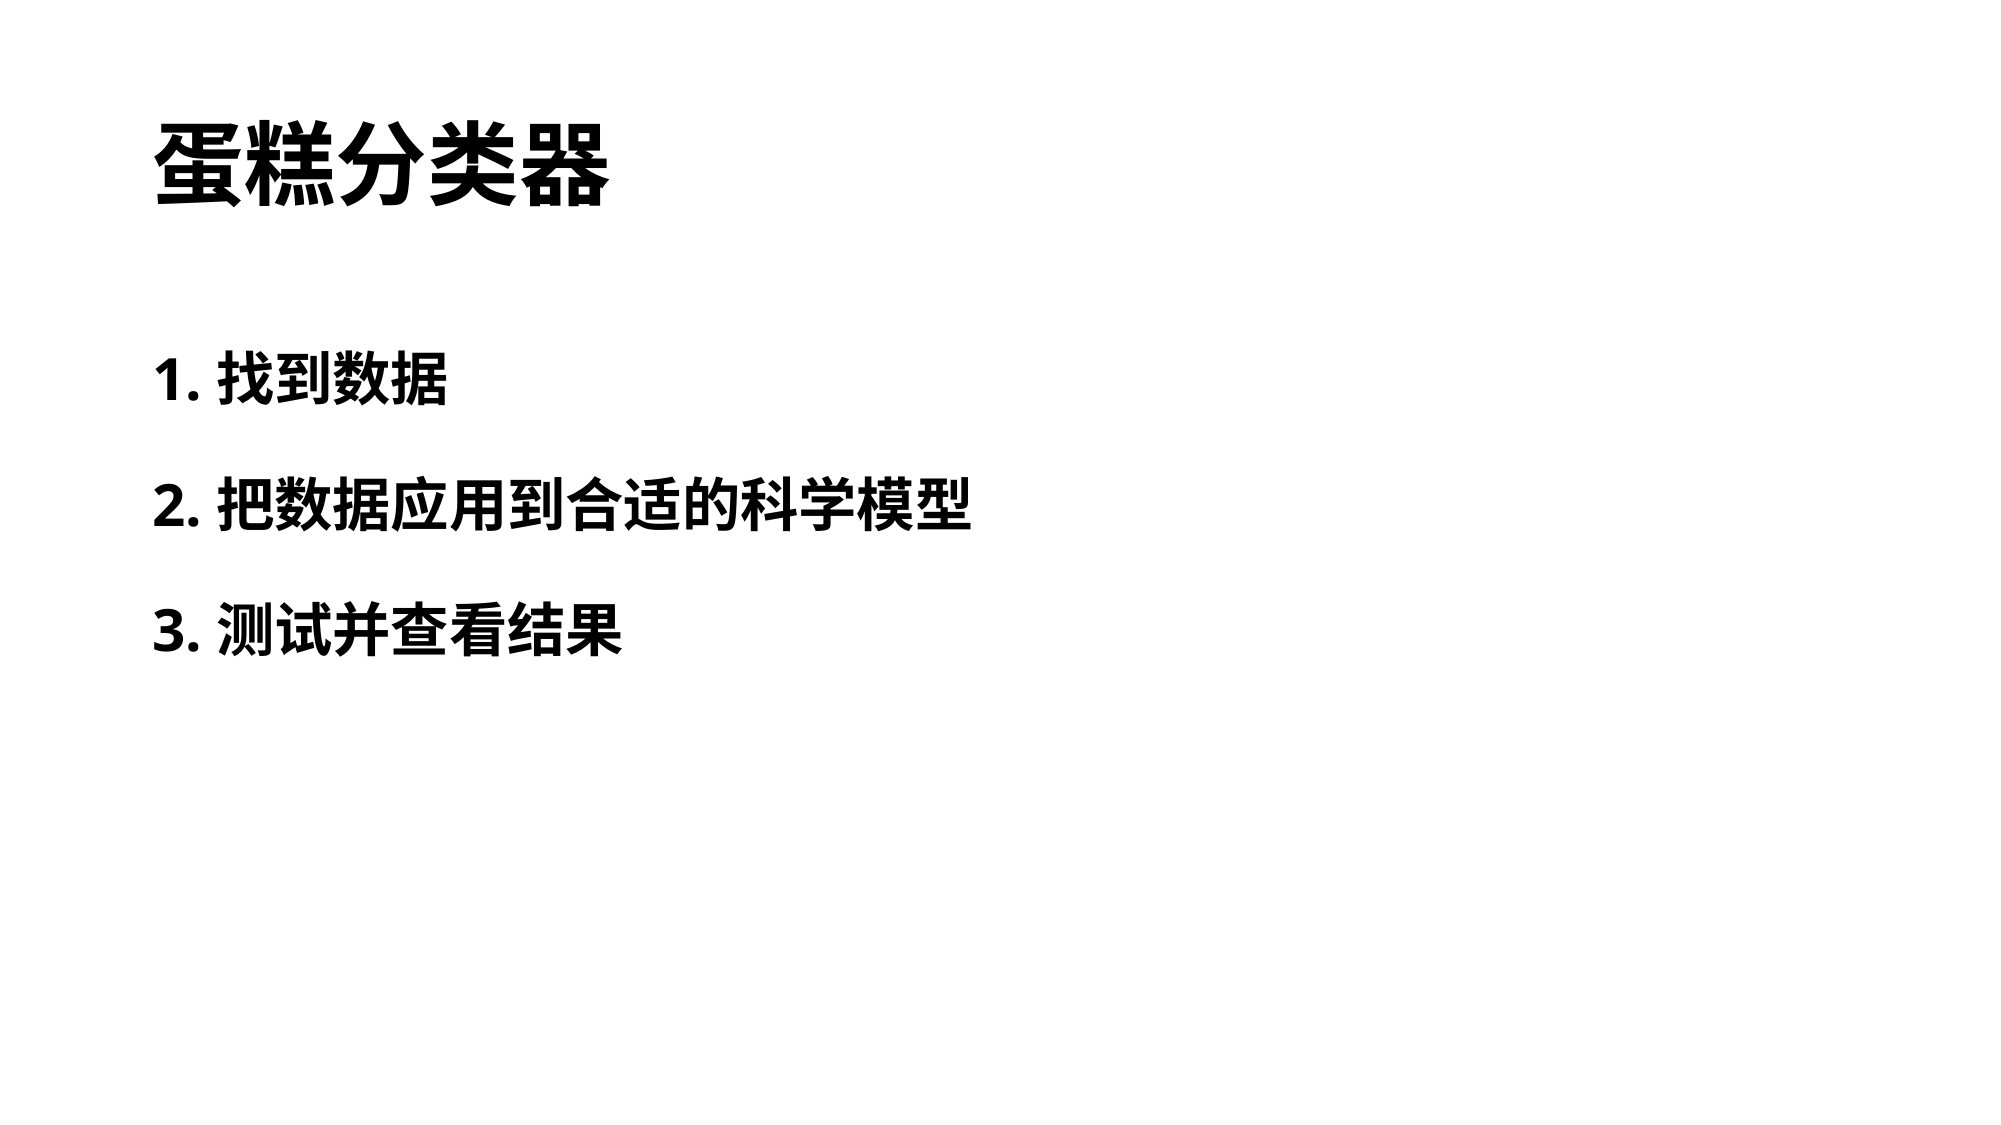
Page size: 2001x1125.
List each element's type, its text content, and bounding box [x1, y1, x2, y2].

title 蛋糕分类器 [137, 59, 1863, 278]
list 1.找到数据 2.把数据应用到合适的科学模型 3.测试并查看结果 [137, 299, 1863, 1014]
